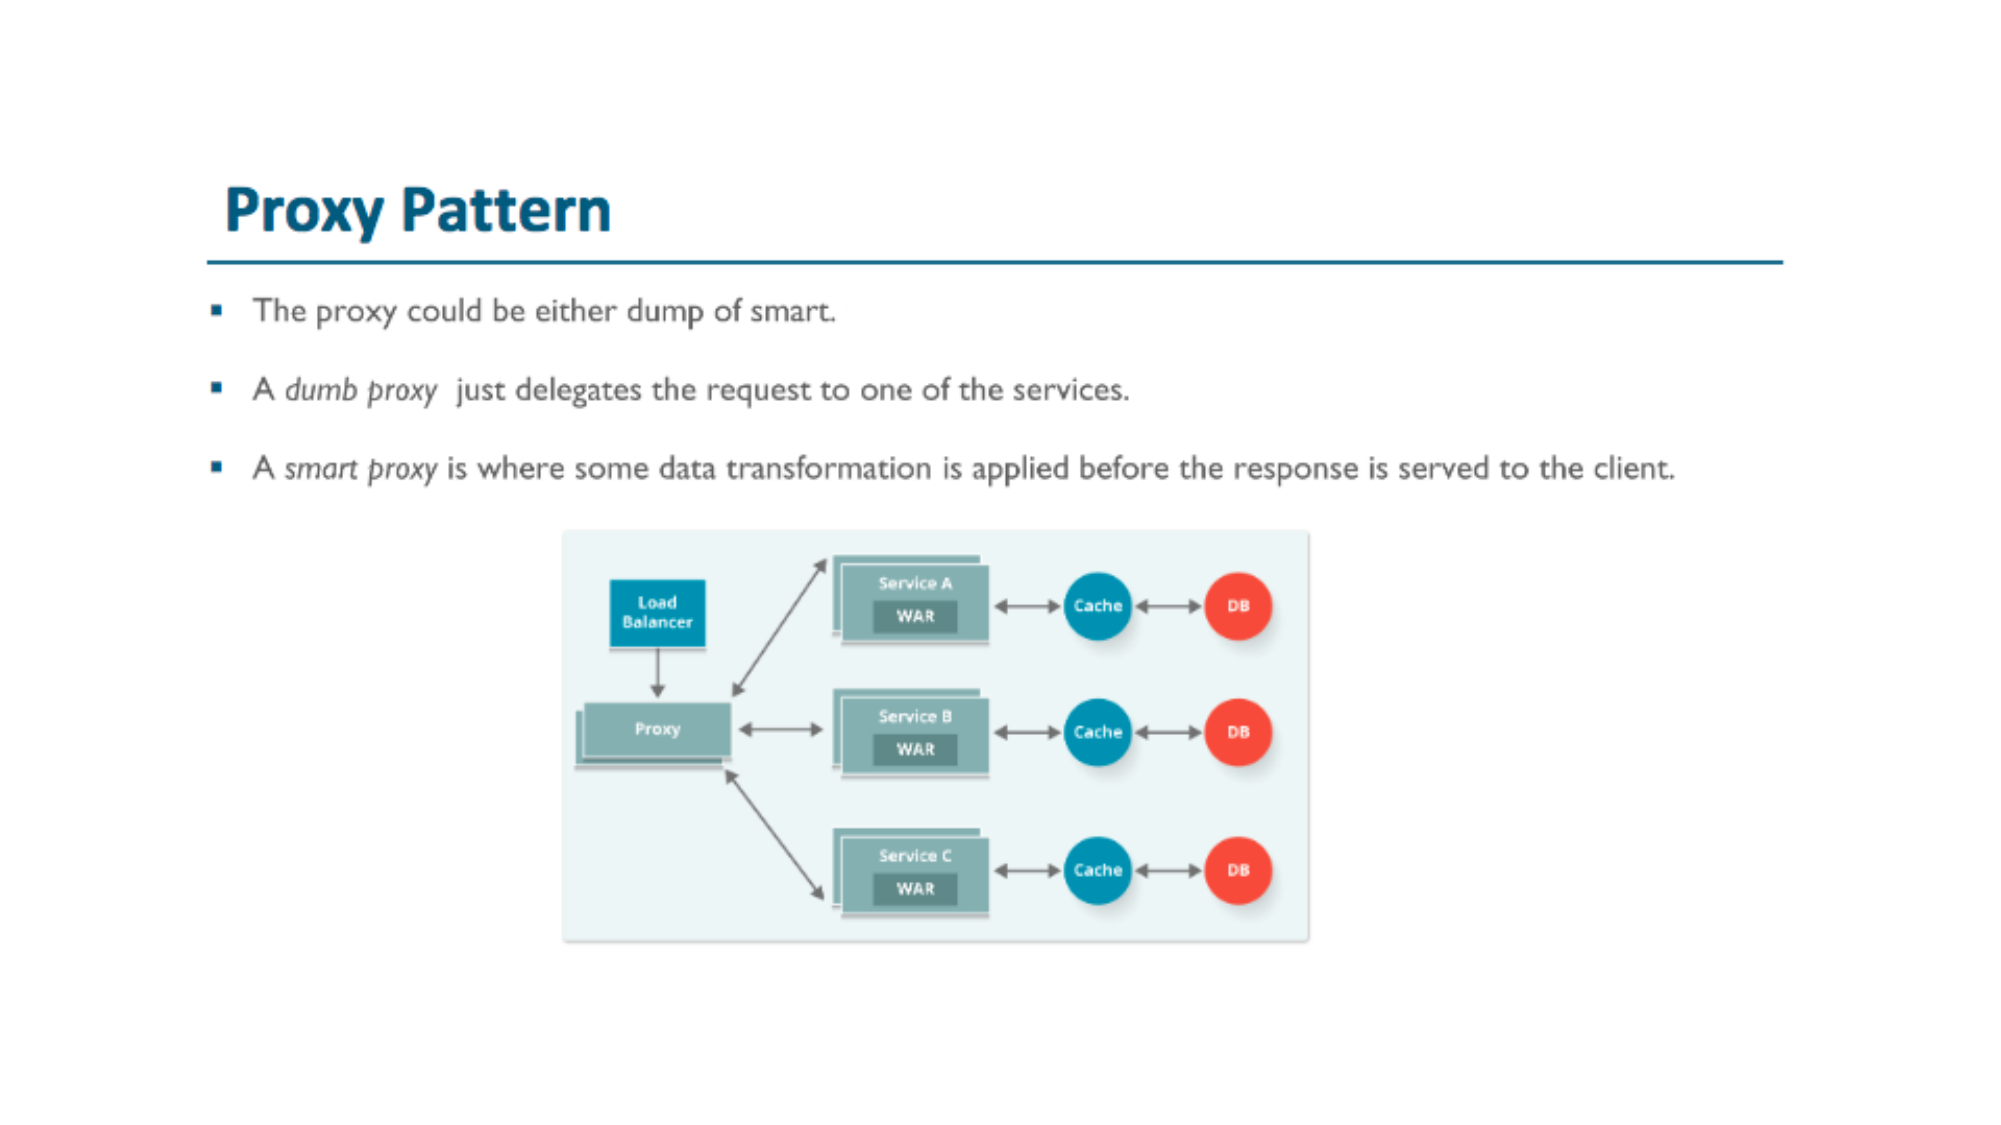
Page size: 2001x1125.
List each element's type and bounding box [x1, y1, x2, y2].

list [170, 144, 1819, 977]
